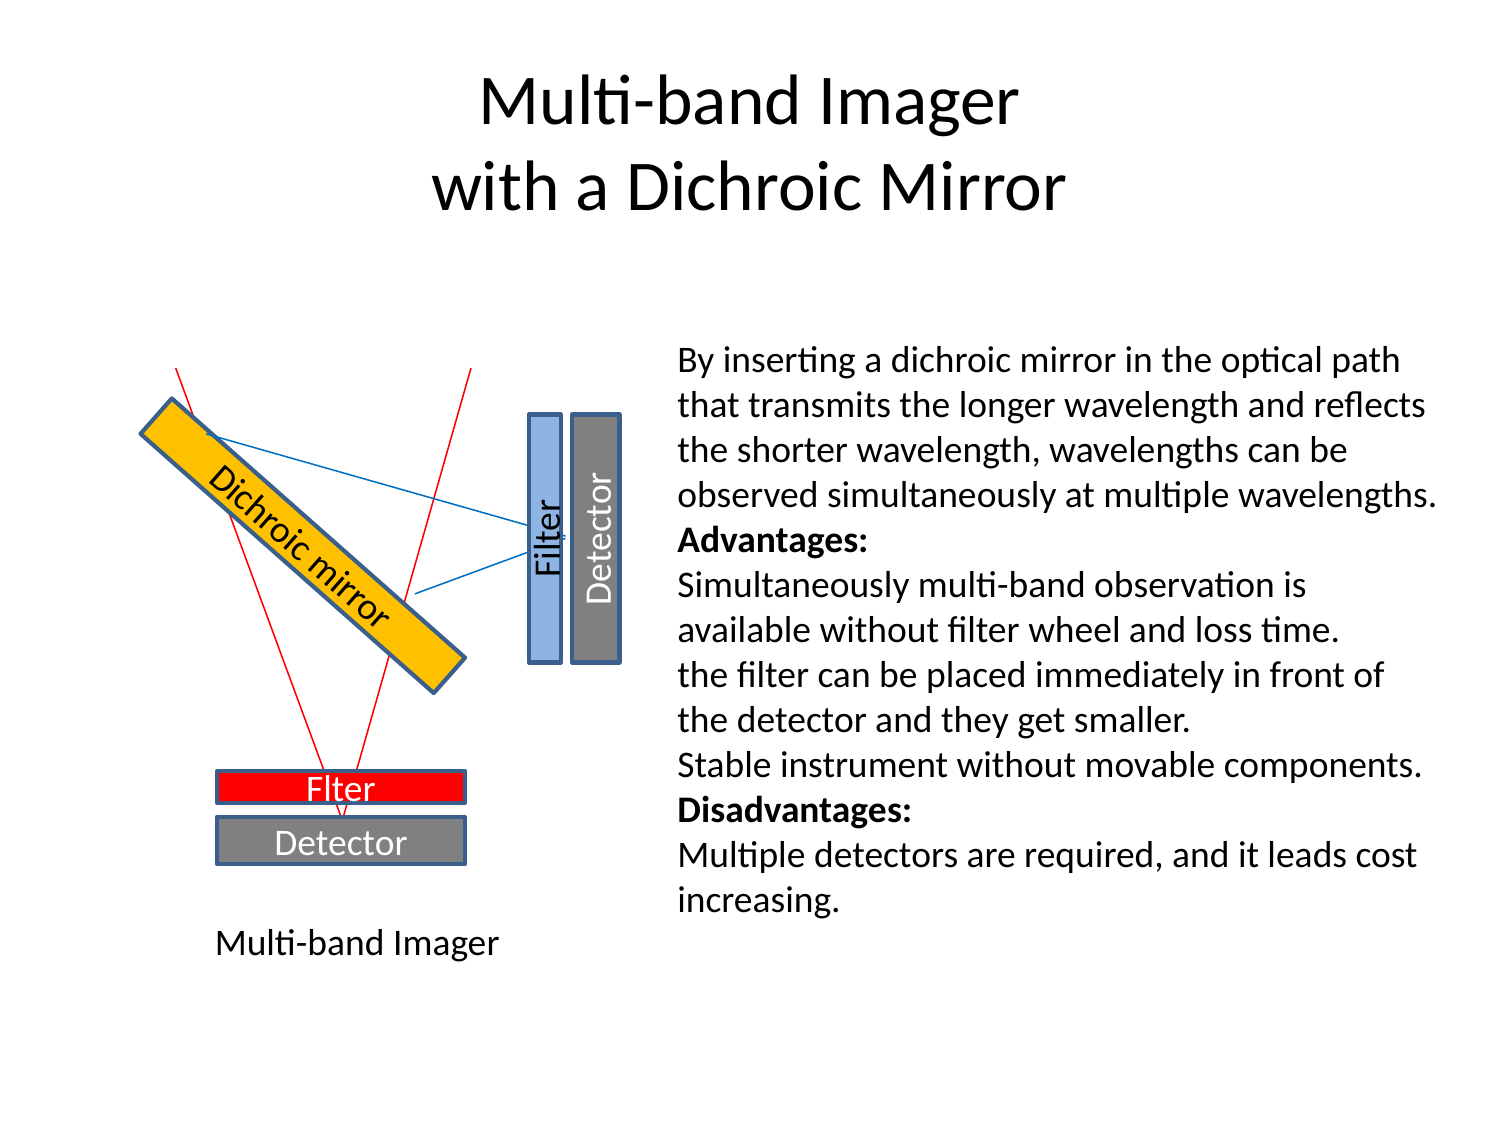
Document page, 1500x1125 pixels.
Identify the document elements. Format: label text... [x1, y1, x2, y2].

text_box Detector [570, 412, 622, 665]
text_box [175, 367, 337, 818]
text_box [343, 367, 472, 818]
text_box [305, 333, 467, 694]
text_box By inserting a dichroic mirror in the optical path that transmits the longer wavelength and reflects the shorter wavelength, wavelengths can be observed simultaneously at multiple wavelengths. Advantages: Simultaneously multi-band observation is available without filter wheel and loss time. the filter can be placed immediately in front of the detector and they get smaller. Stable instrument without movable components. Disadvantages: Multiple detectors are required, and it leads cost increasing. [662, 327, 1459, 928]
text_box Filter [527, 412, 563, 665]
text_box Detector [215, 825, 467, 866]
text_box Multi-band Imager [200, 910, 515, 971]
text_box Dichroic mirror [138, 397, 170, 463]
title Multi-band Imager with a Dichroic Mirror [75, 45, 1425, 233]
